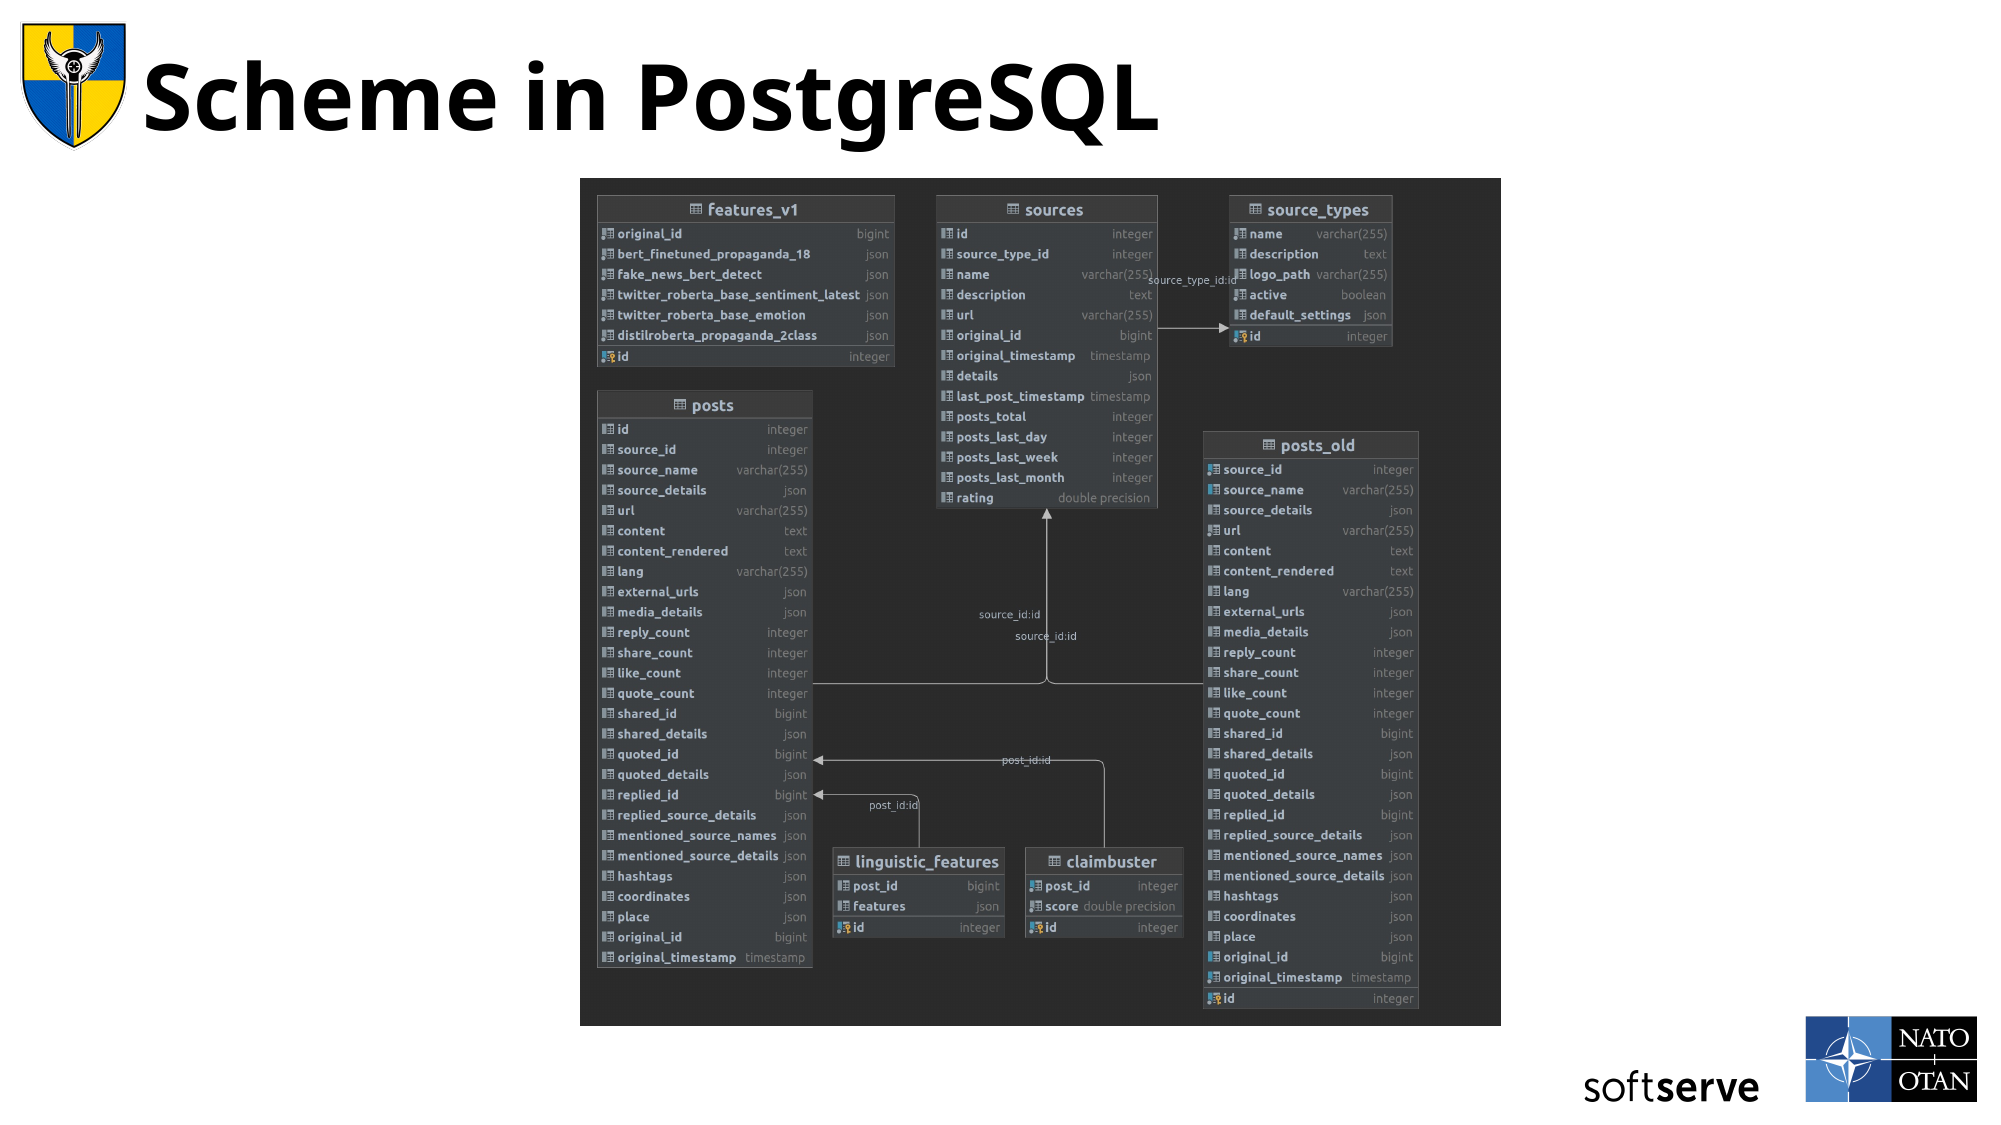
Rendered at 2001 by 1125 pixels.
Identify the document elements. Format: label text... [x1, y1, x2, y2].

title Scheme in PostgreSQL [128, 43, 1892, 127]
picture [1805, 1016, 1977, 1102]
picture [1584, 1070, 1759, 1102]
picture [14, 16, 127, 154]
picture [580, 178, 1501, 1026]
